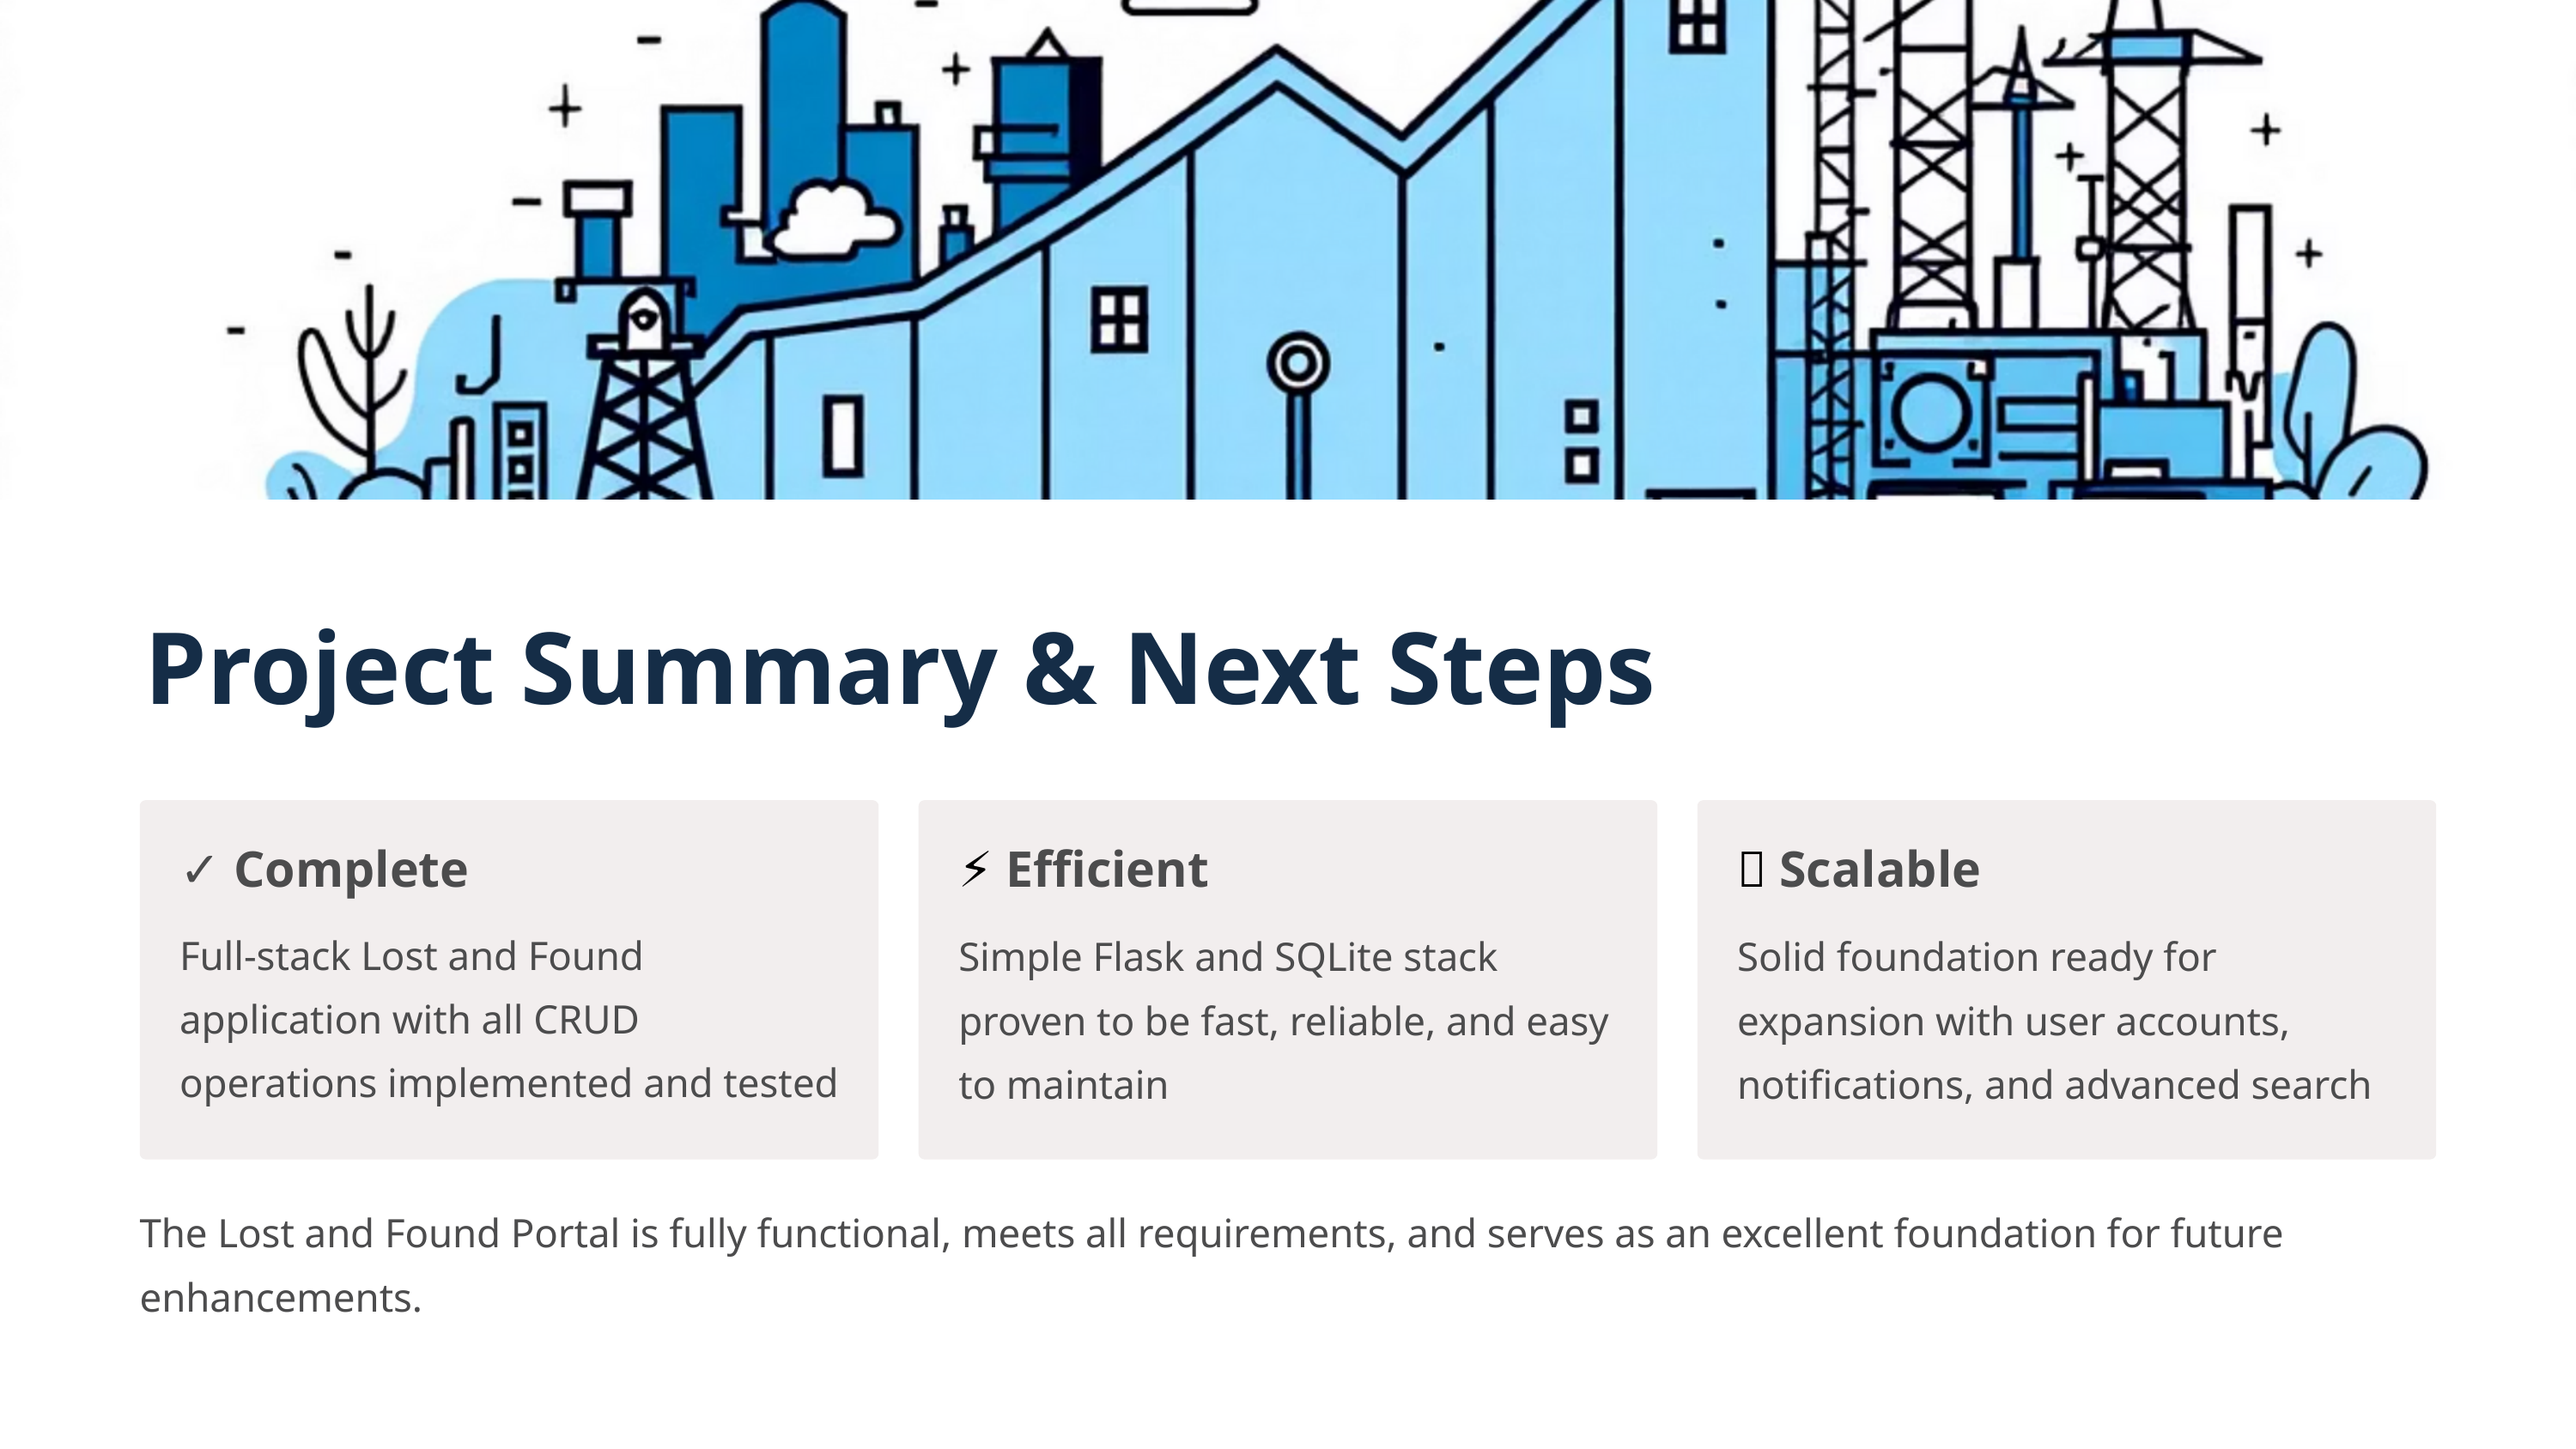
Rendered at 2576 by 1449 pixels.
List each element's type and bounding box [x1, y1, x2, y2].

text_box [0, 509, 2576, 1449]
text_box [1697, 799, 2437, 1160]
text_box [0, 0, 2576, 500]
text_box [139, 799, 879, 1160]
text_box [918, 799, 1658, 1160]
